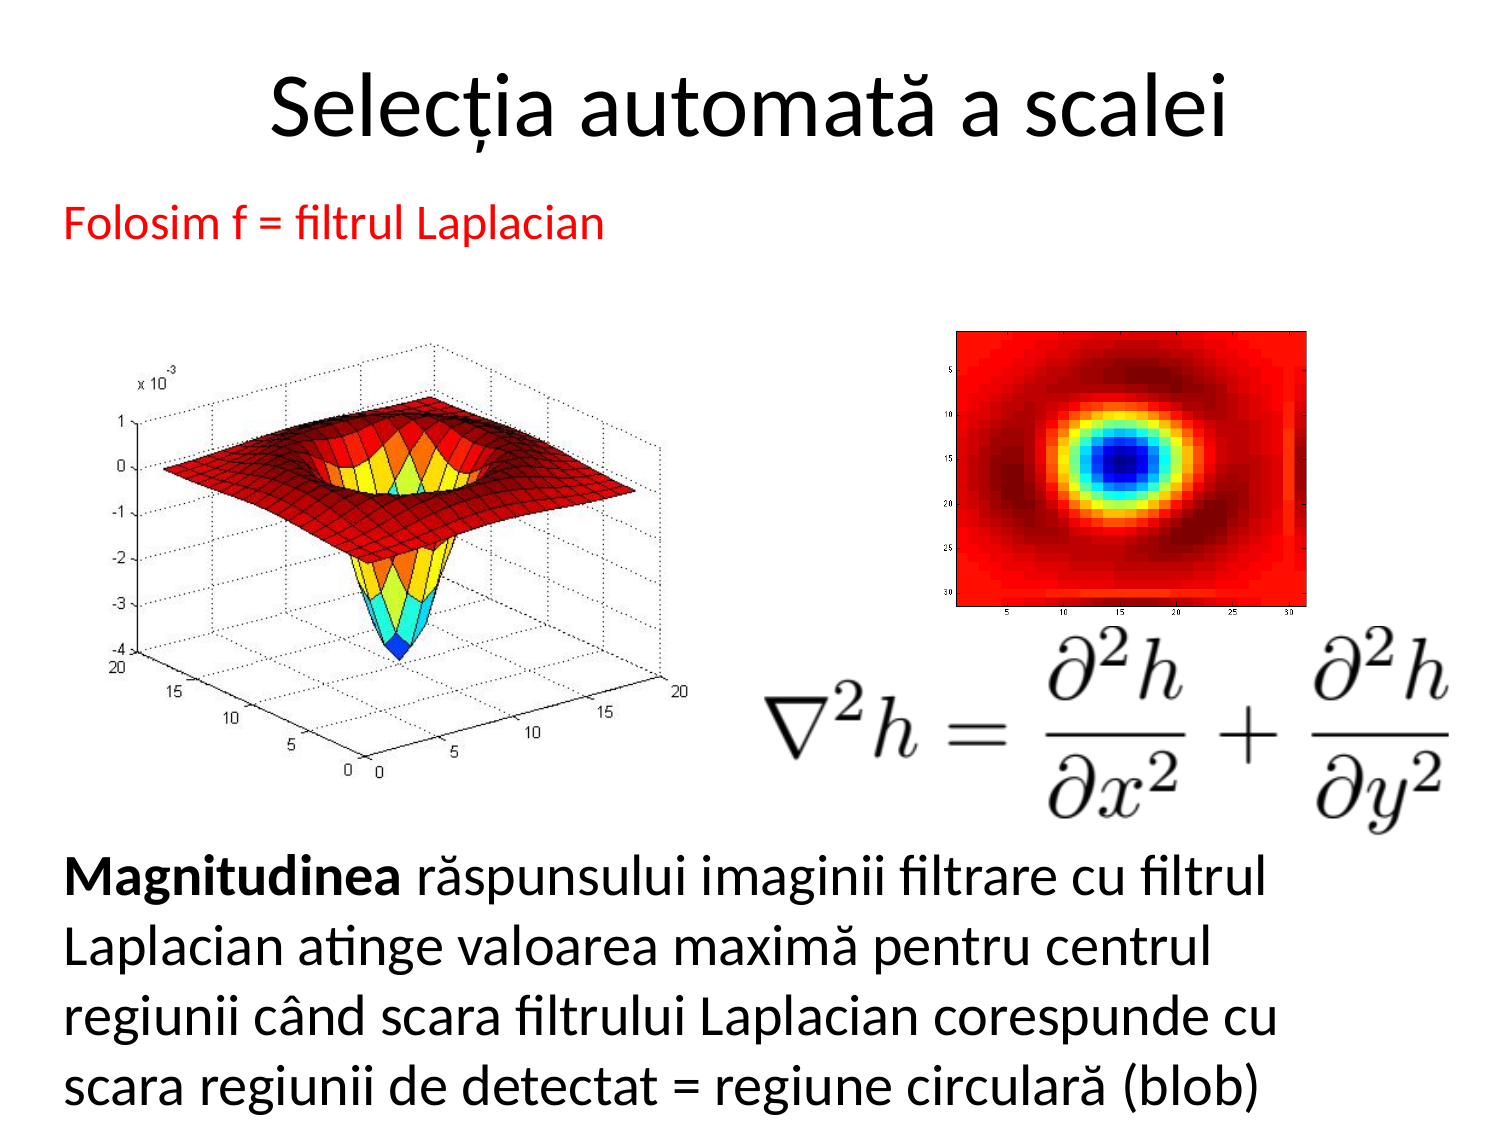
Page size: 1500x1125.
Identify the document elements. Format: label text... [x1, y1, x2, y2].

picture [763, 304, 1449, 836]
picture [49, 304, 726, 812]
title Selecția automată a scalei [75, 6, 1425, 194]
text_box Folosim f = filtrul Laplacian [49, 182, 1222, 258]
text_box Magnitudinea răspunsului imaginii filtrare cu filtrul Laplacian atinge valoarea maximă pentru centrul regiunii când scara filtrului Laplacian corespunde cu scara regiunii de detectat = regiune circulară (blob) [49, 829, 1395, 1125]
